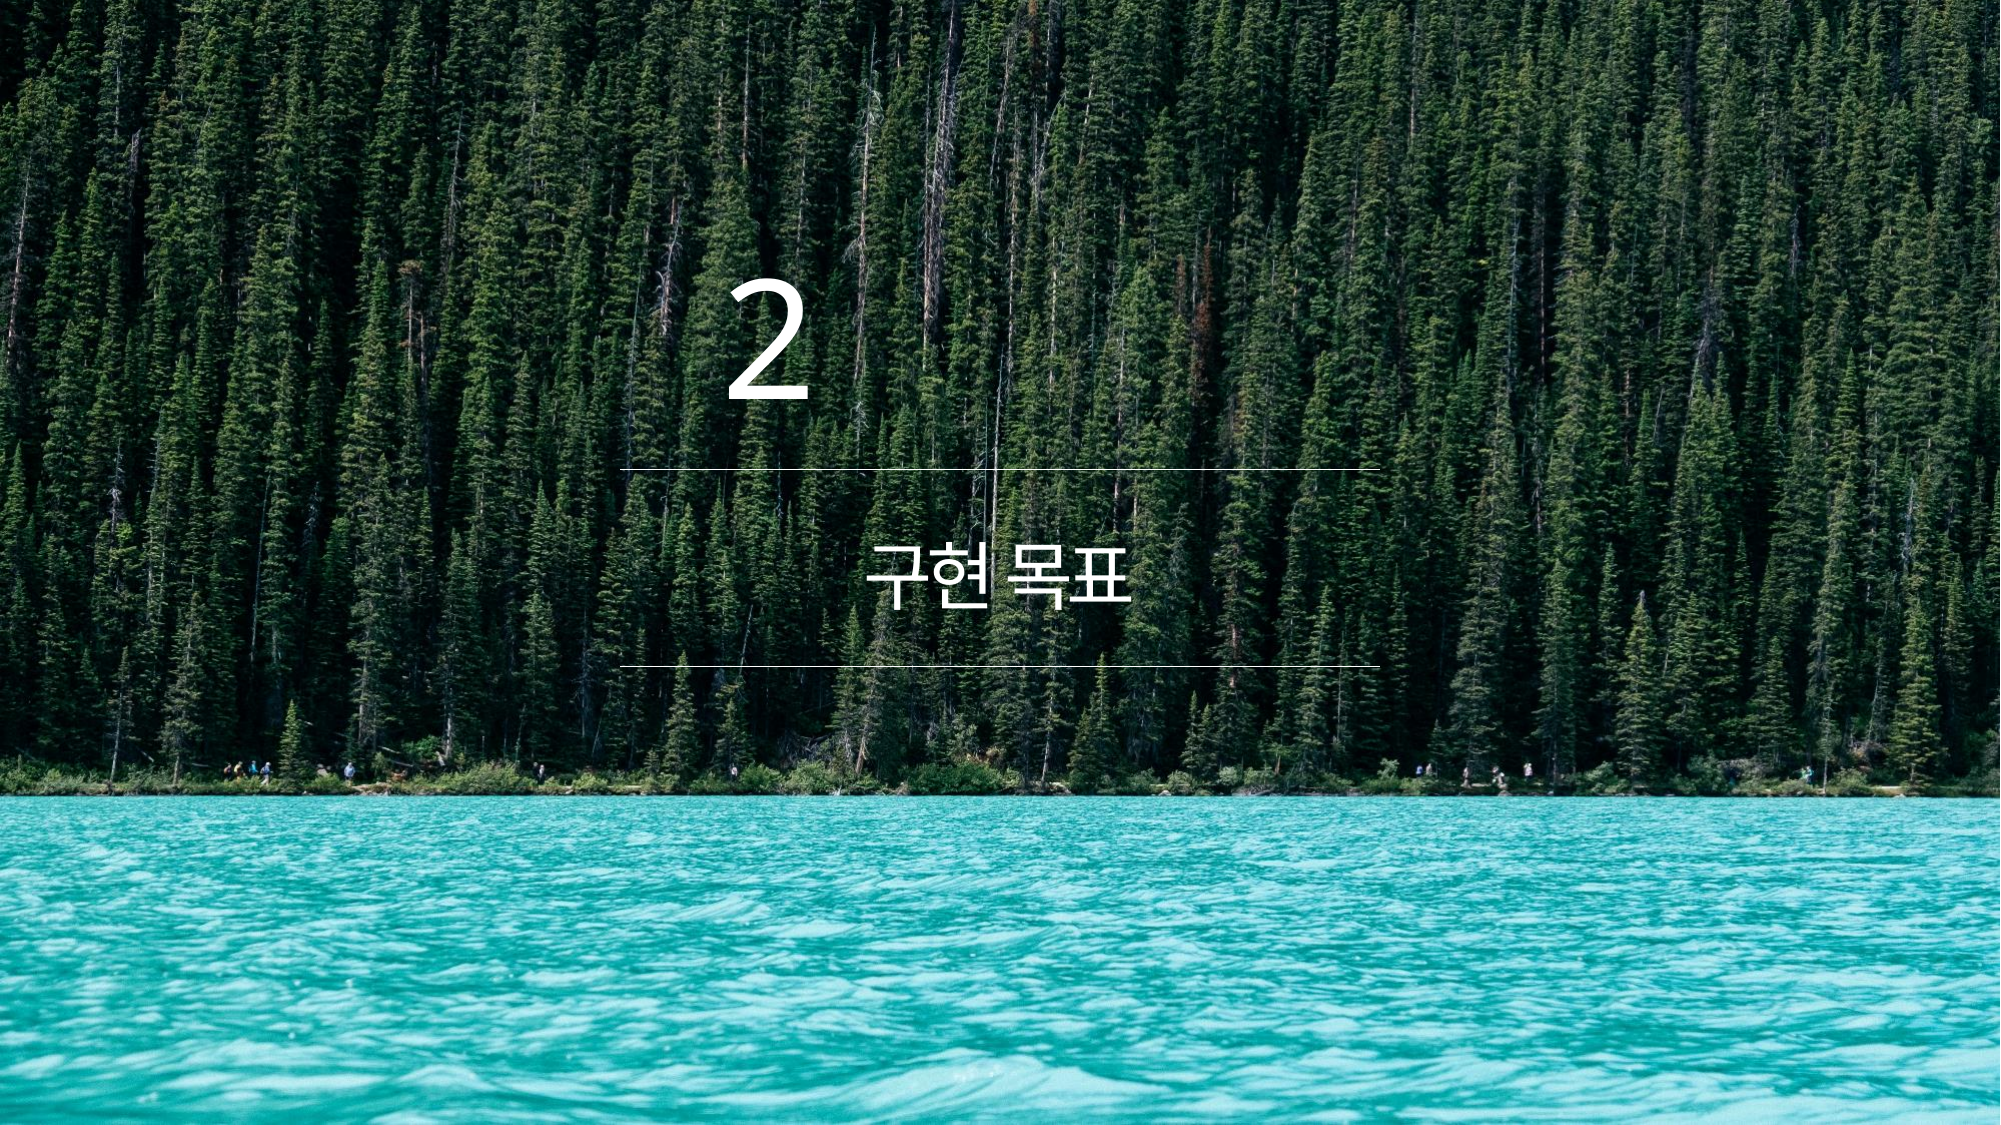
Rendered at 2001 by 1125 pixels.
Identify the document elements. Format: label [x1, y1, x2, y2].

picture [0, 0, 2000, 1125]
text_box [619, 225, 1381, 667]
